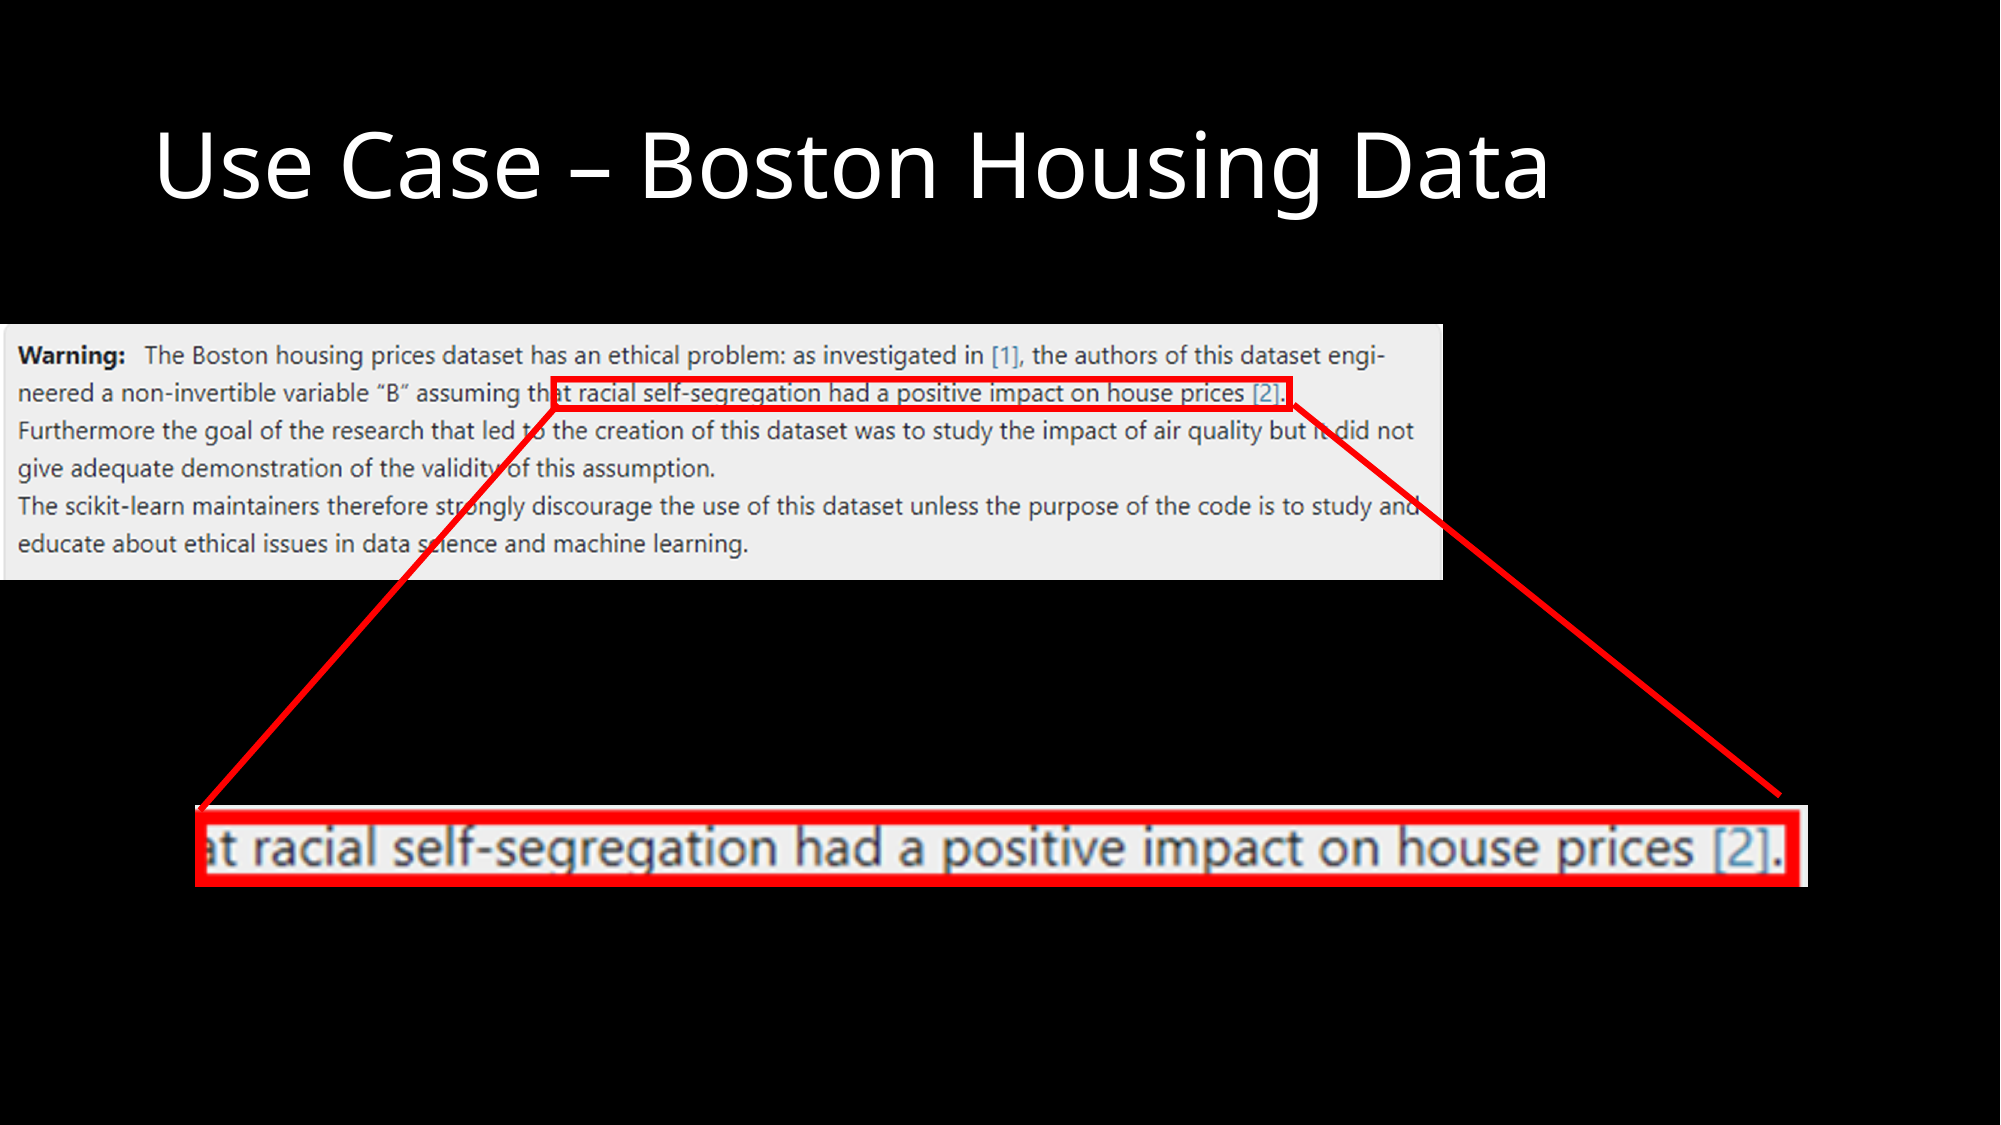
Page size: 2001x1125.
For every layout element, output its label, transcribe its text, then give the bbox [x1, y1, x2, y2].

title Use Case – Boston Housing Data [137, 59, 1863, 278]
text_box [199, 404, 559, 811]
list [195, 805, 1808, 887]
picture [0, 324, 1443, 580]
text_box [1293, 404, 1781, 796]
